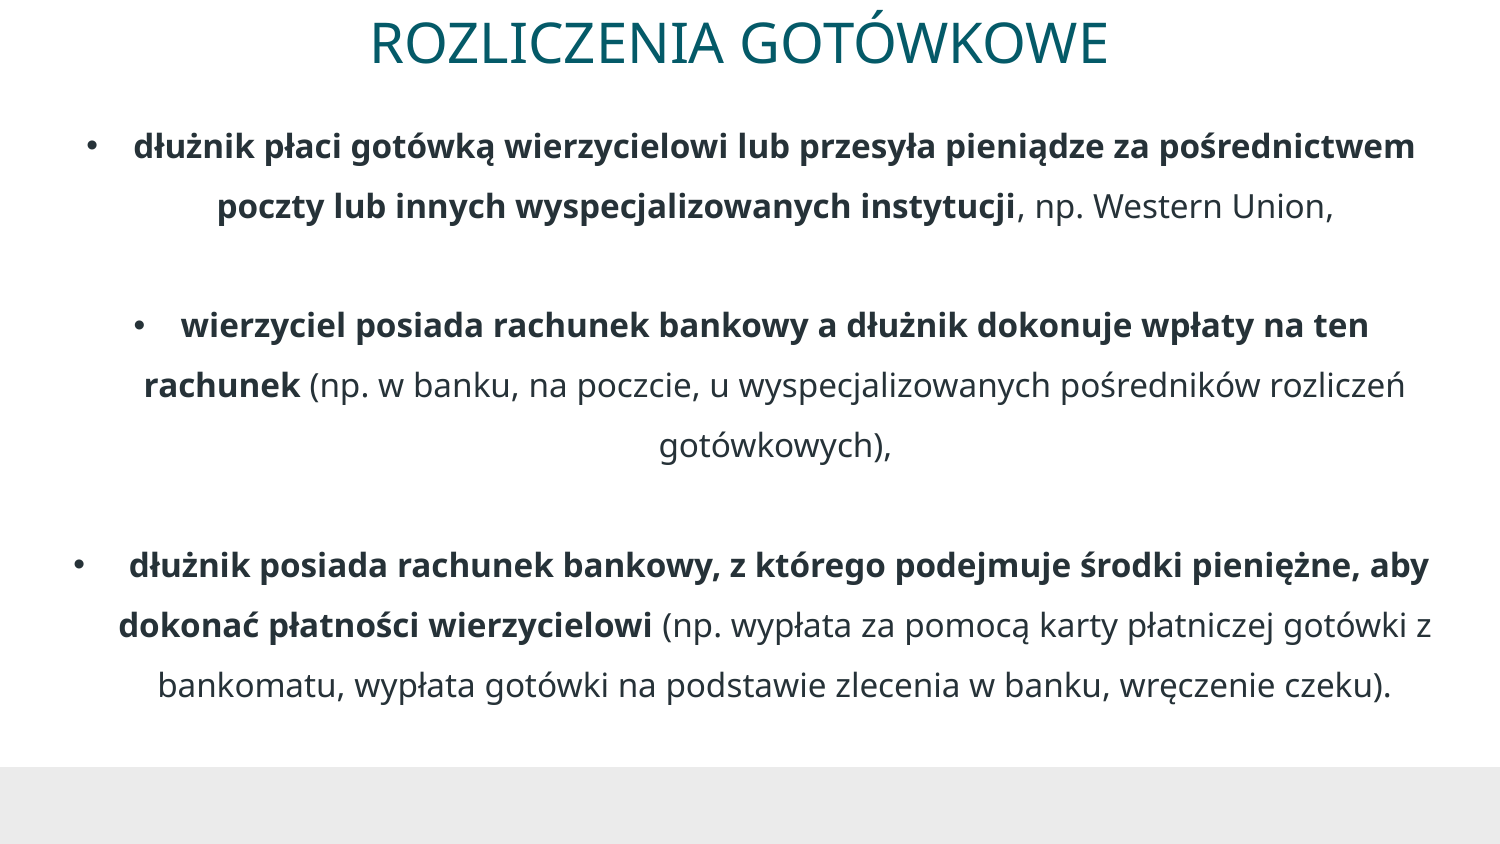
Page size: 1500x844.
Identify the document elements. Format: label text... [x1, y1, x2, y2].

list dłużnik płaci gotówką wierzycielowi lub przesyła pieniądze za pośrednictwem poczty lub innych wyspecjalizowanych instytucji, np. Western Union, wierzyciel posiada rachunek bankowy a dłużnik dokonuje wpłaty na ten rachunek (np. w banku, na poczcie, u wyspecjalizowanych pośredników rozliczeń gotówkowych), dłużnik posiada rachunek bankowy, z którego podejmuje środki pieniężne, aby dokonać płatności wierzycielowi (np. wypłata za pomocą karty płatniczej gotówki z bankomatu, wypłata gotówki na podstawie zlecenia w banku, wręczenie czeku). [17, 105, 1461, 719]
title ROZLICZENIA GOTÓWKOWE [107, 14, 1372, 68]
